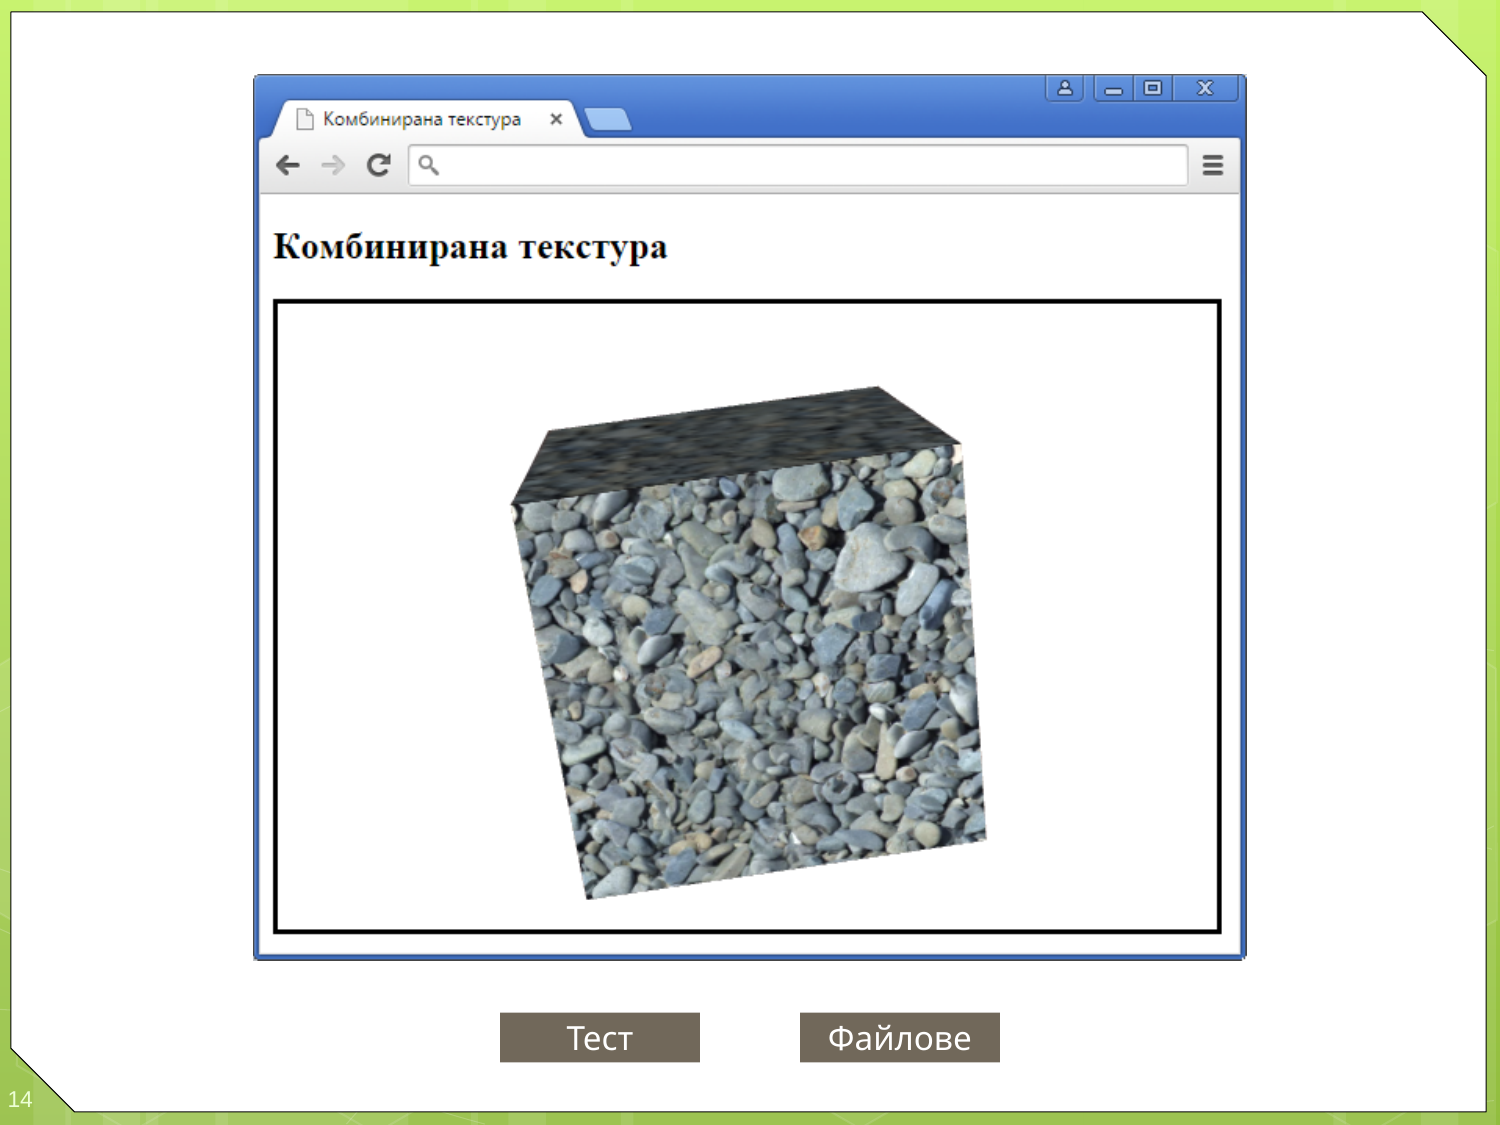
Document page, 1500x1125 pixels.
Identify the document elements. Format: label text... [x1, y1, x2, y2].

text_box Тест [499, 1011, 701, 1064]
picture [253, 74, 1247, 962]
text_box Файлове [799, 1011, 1001, 1064]
